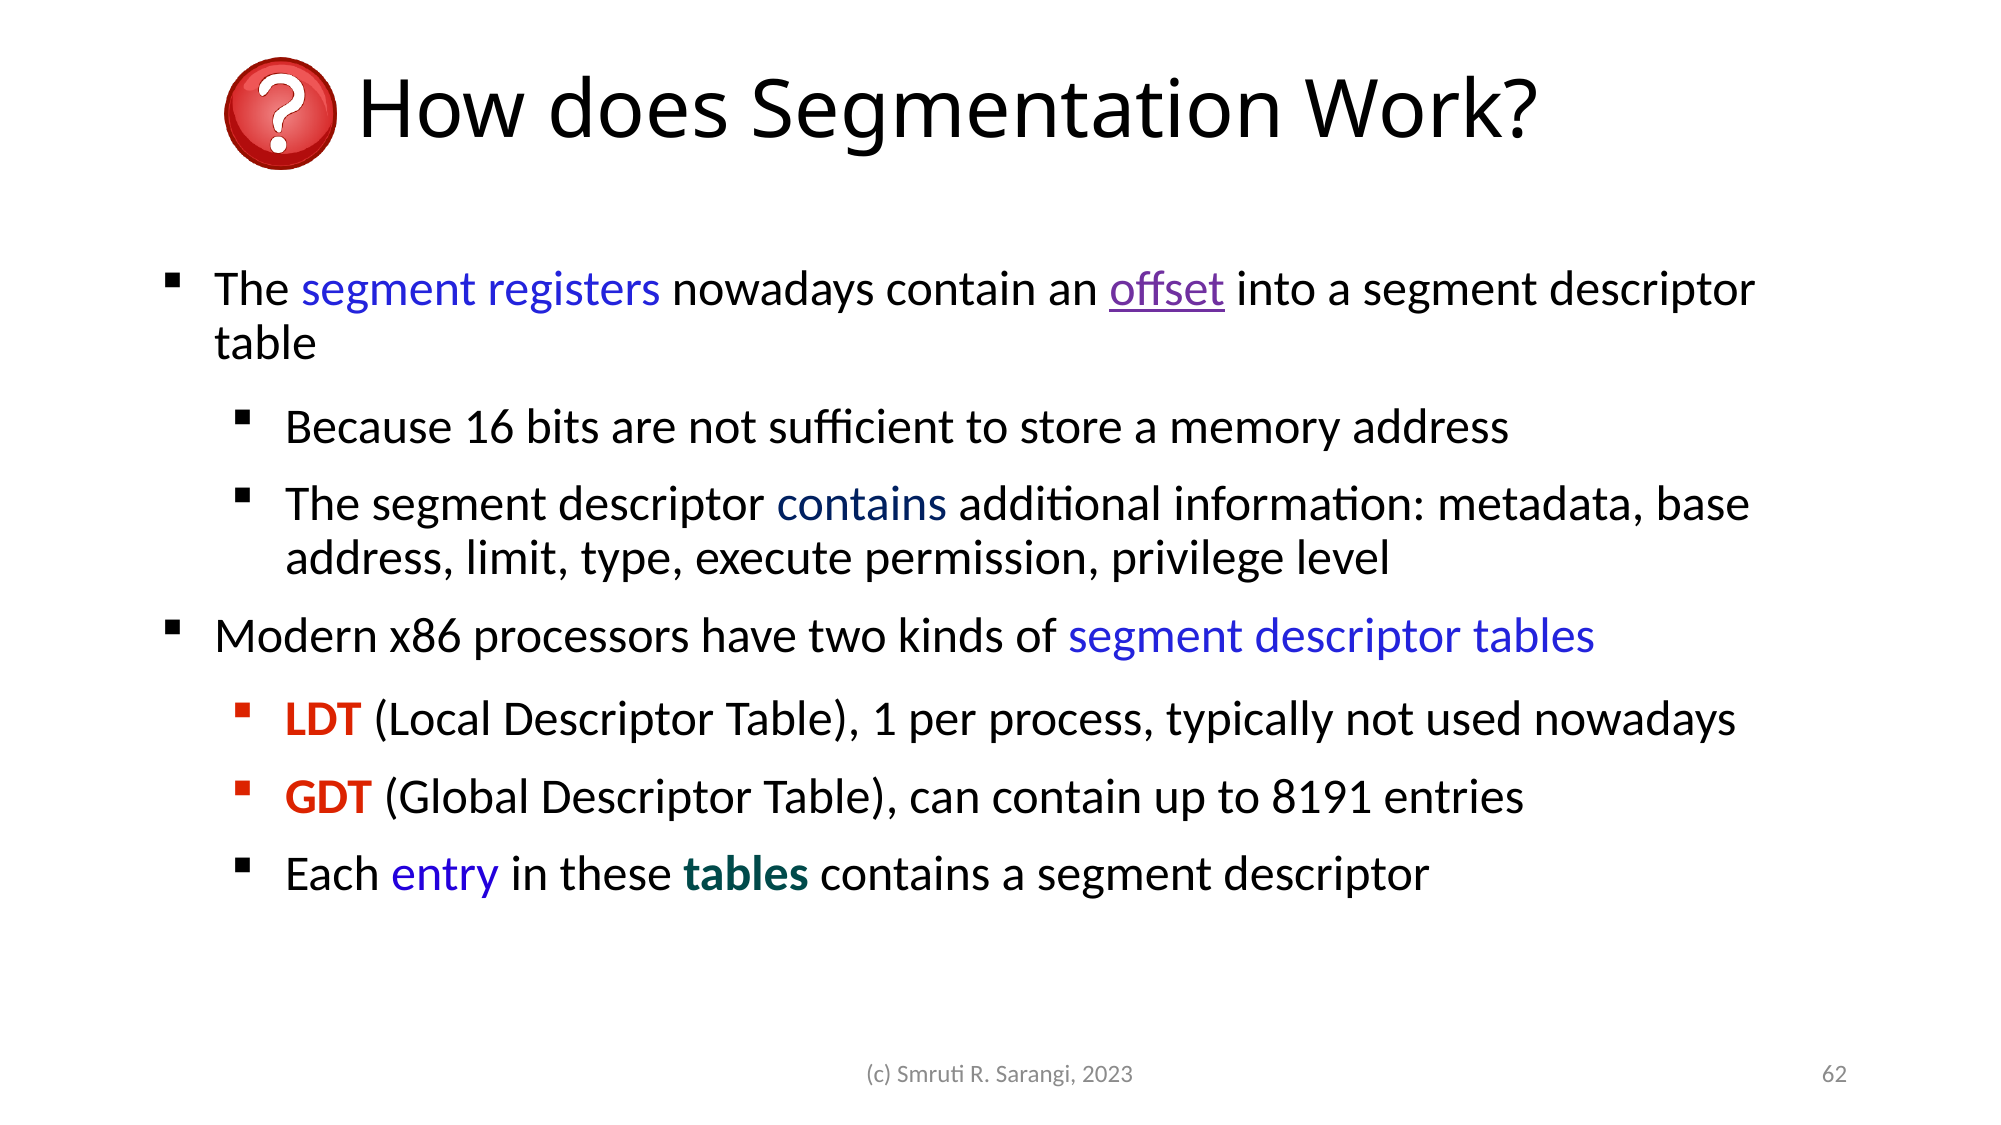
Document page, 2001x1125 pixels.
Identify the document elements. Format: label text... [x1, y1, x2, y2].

picture [224, 57, 337, 170]
list The segment registers nowadays contain an offset into a segment descriptor table Because 16 bits are not sufficient to store a memory address The segment descriptor contains additional information: metadata, base address, limit, type, execute permission, privilege level Modern x86 processors have two kinds of segment descriptor tables LDT (Local Descriptor Table), 1 per process, typically not used nowadays GDT (Global Descriptor Table), can contain up to 8191 entries Each entry in these tables contains a segment descriptor [143, 262, 1829, 1014]
footer (c) Smruti R. Sarangi, 2023 [662, 1042, 1338, 1103]
slide_number 62 [1412, 1042, 1863, 1103]
title How does Segmentation Work? [356, 34, 1573, 189]
